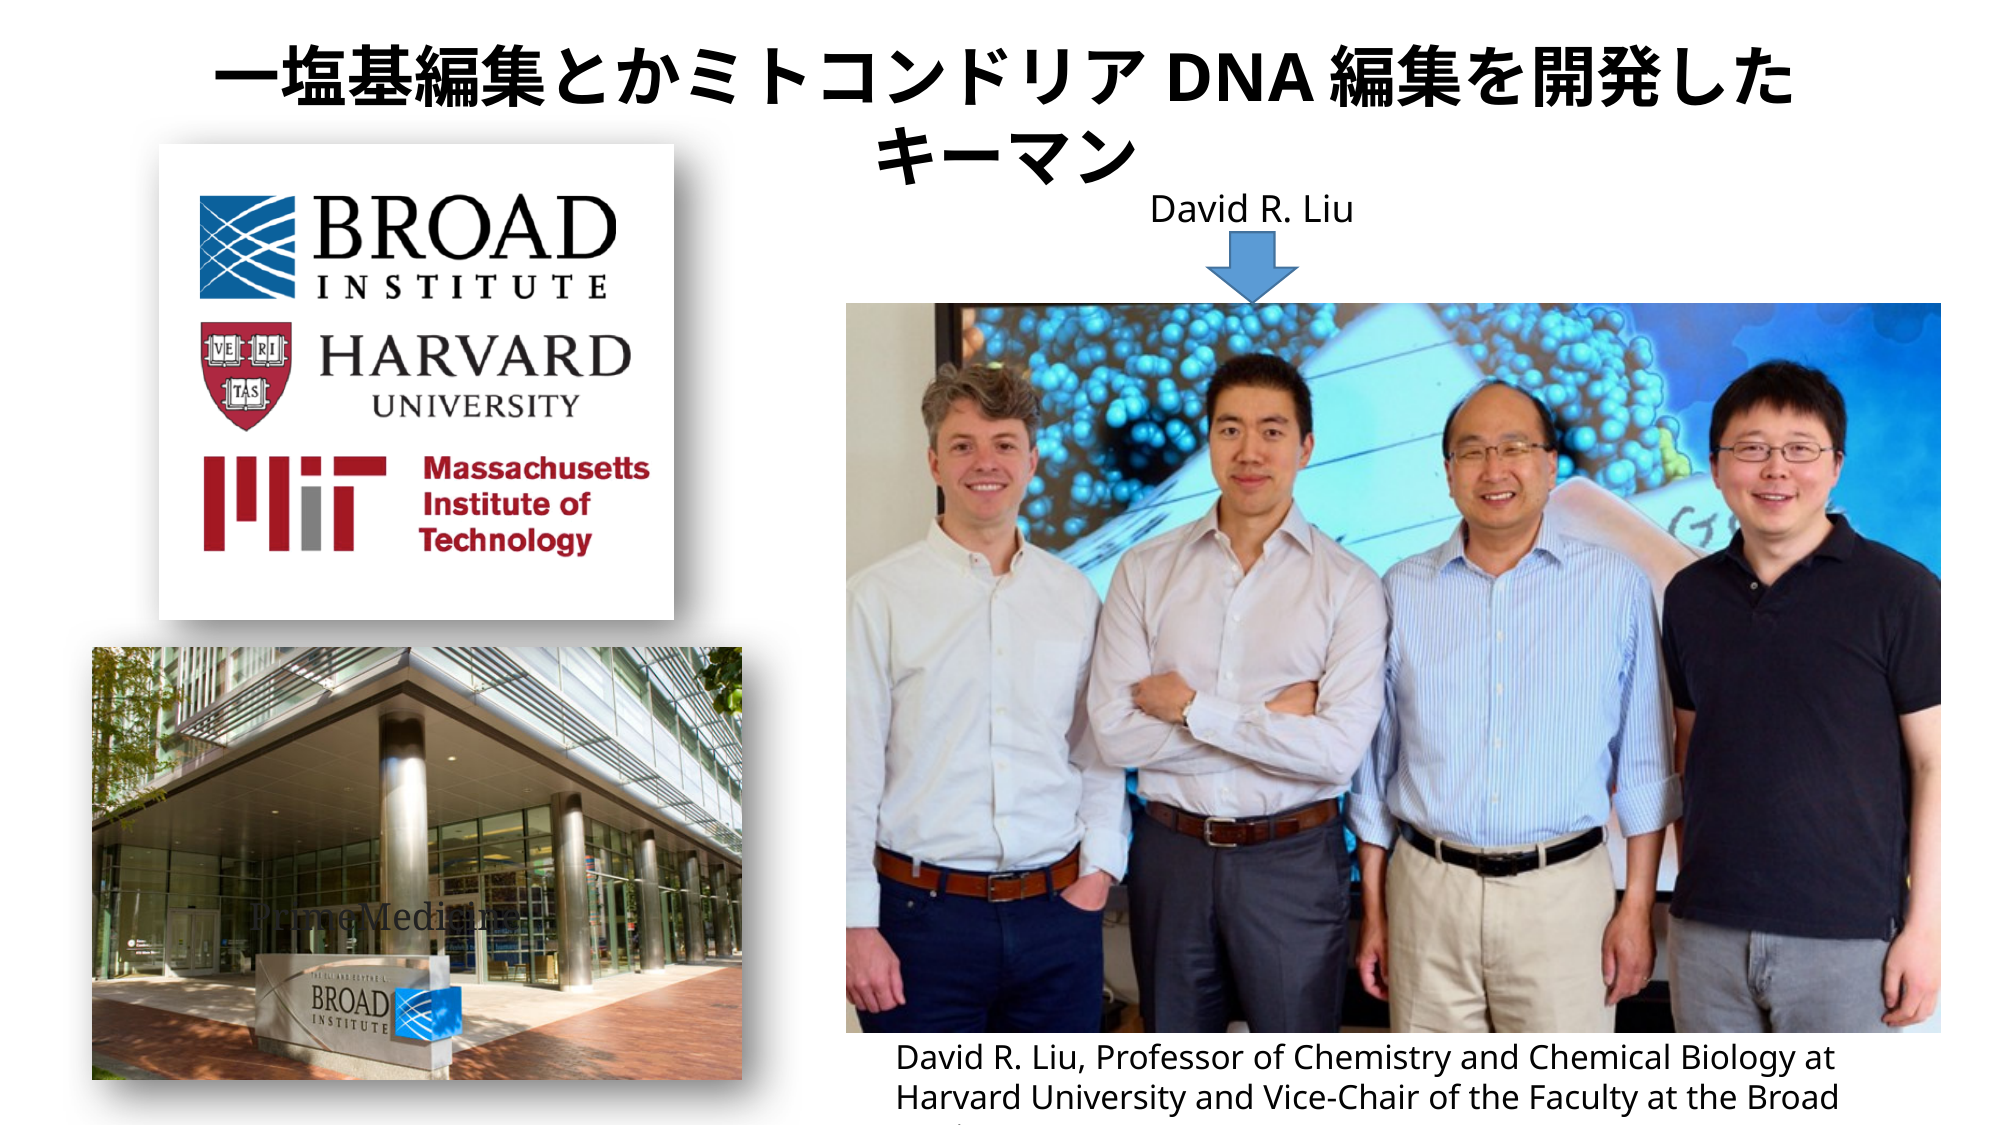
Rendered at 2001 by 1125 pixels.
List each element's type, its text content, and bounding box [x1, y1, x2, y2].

text_box David R. Liu, Professor of Chemistry and Chemical Biology at Harvard University and Vice-Chair of the Faculty at the Broad Institute, [880, 1033, 1941, 1125]
text_box ワクチンの仕組み：スパイクだけを体内に発現させ抗体を作るためのもの [182, 137, 713, 202]
text_box 一塩基編集とかミトコンドリアDNA編集を開発したキーマン [180, 27, 1831, 202]
text_box David R. Liu [1134, 177, 1371, 238]
text_box [1205, 238, 1300, 302]
picture [846, 302, 1941, 1033]
picture [92, 647, 742, 1080]
picture [159, 144, 674, 620]
